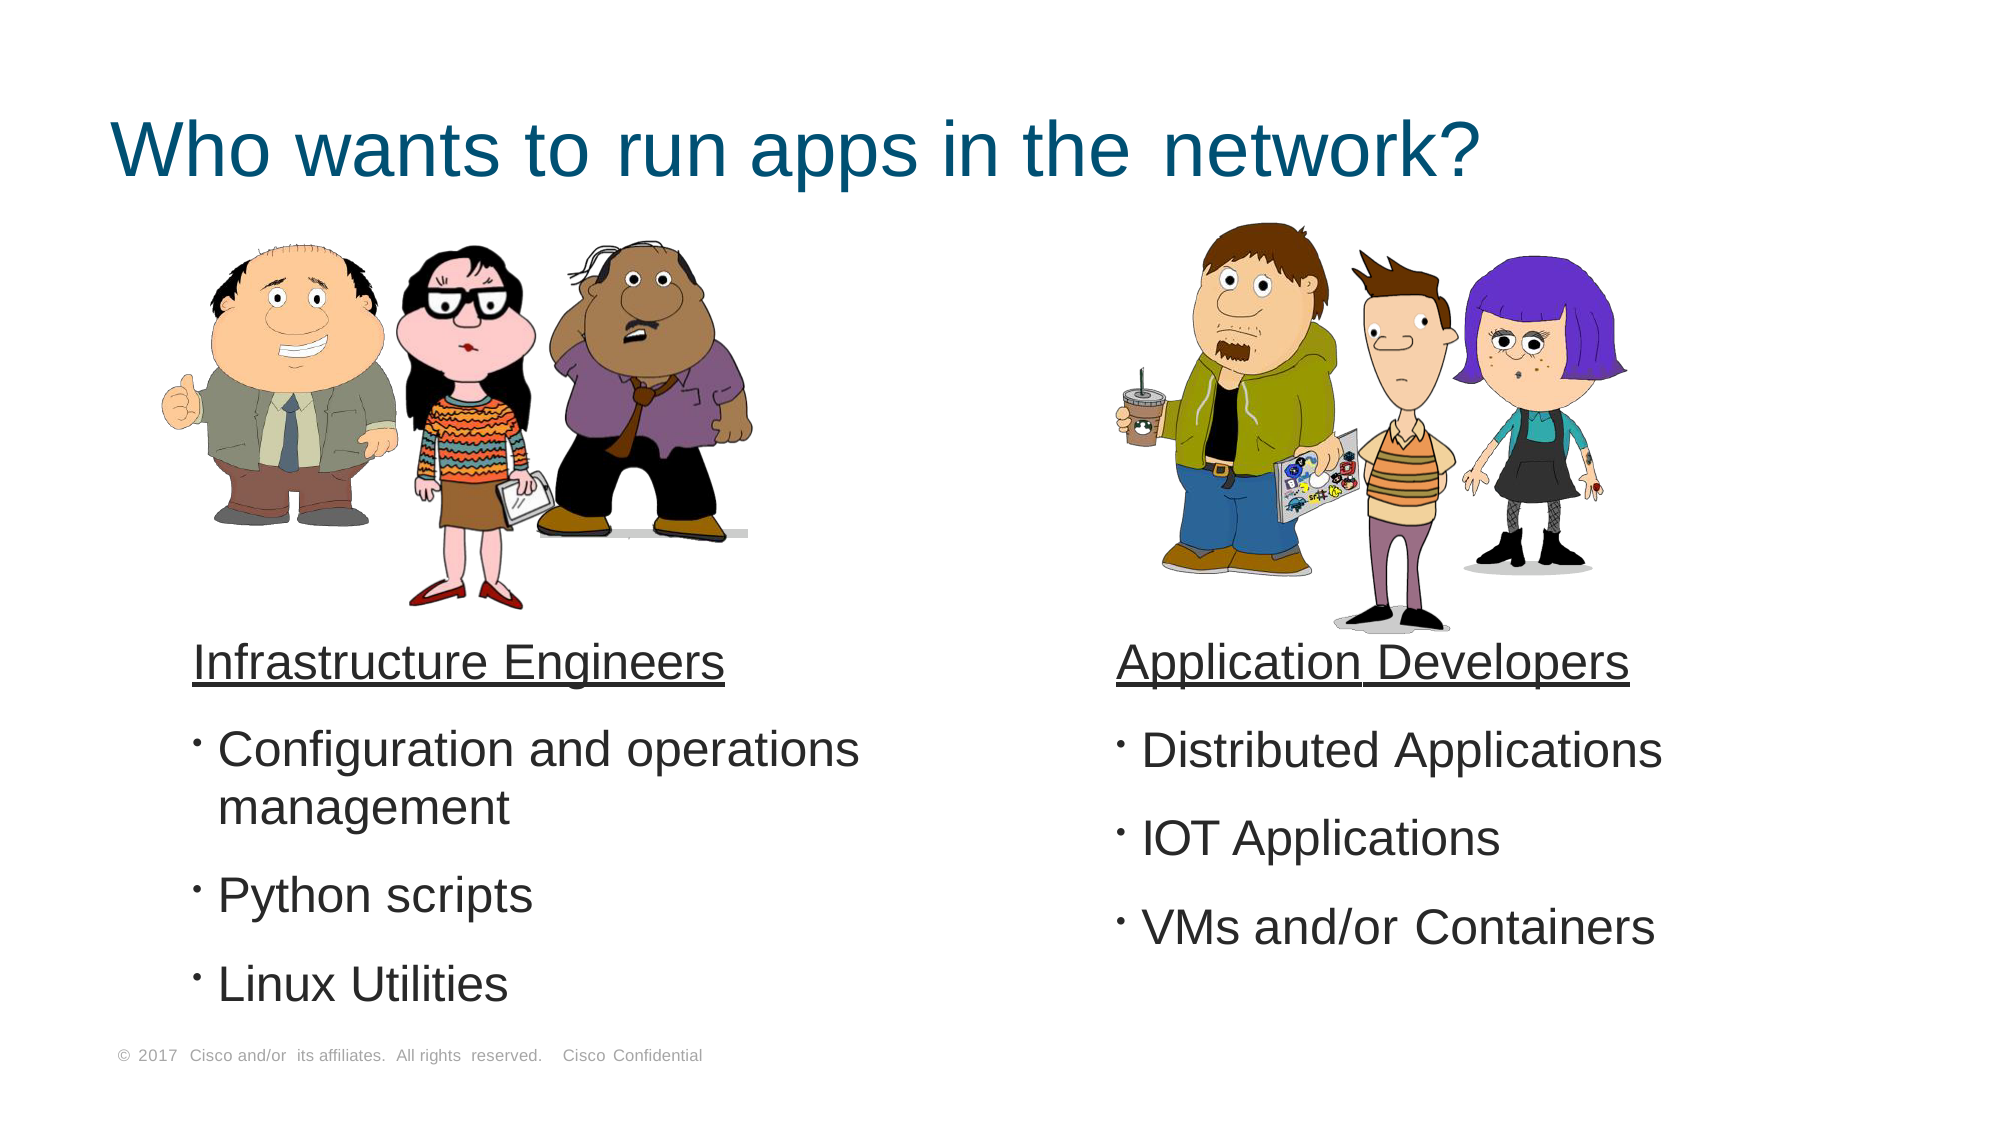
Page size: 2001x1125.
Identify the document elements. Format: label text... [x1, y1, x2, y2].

text_box [95, 229, 378, 554]
title Who wants to run apps in the network? [108, 96, 1486, 287]
text_box Application Developers Distributed Applications IOT Applications VMs and/or Containers [1113, 598, 1671, 955]
text_box Infrastructure Engineers Configuration and operations management Python scripts Linux Utilities [190, 598, 869, 1012]
text_box [378, 226, 575, 625]
text_box [1321, 232, 1475, 653]
text_box [523, 224, 764, 549]
text_box [1094, 218, 1380, 584]
footer © 2017 Cisco and/or its affiliates. All rights reserved. Cisco Confidential [115, 1042, 714, 1125]
text_box [1417, 217, 1658, 587]
